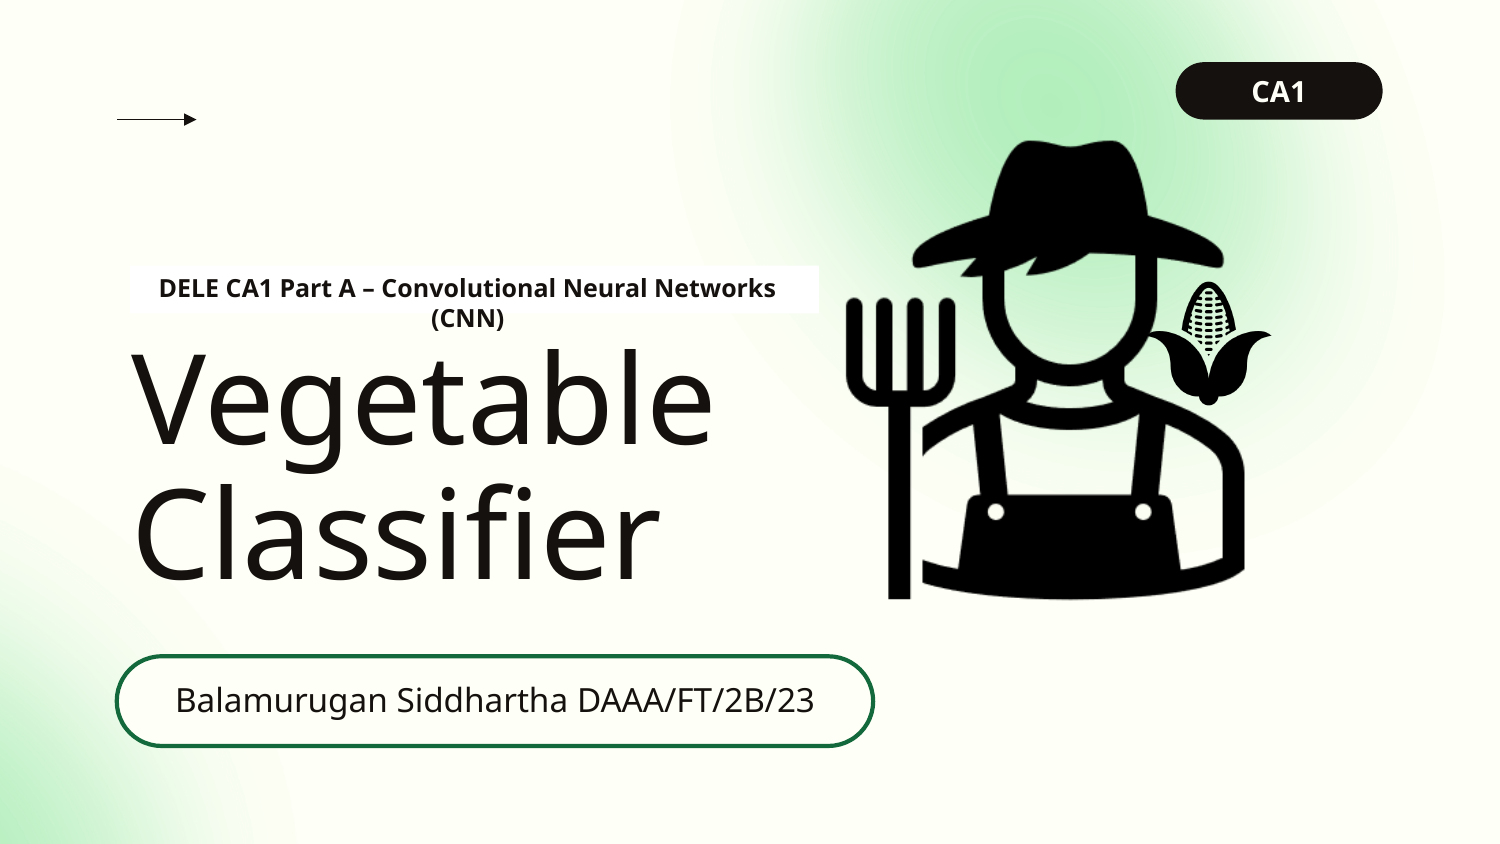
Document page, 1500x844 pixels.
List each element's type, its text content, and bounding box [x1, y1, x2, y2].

subtitle DELE CA1 Part A – Convolutional Neural Networks (CNN) [116, 257, 803, 322]
picture [0, 0, 1500, 844]
text_box CA1 [1175, 62, 1383, 120]
title Vegetable Classifier [116, 322, 819, 683]
text_box Balamurugan Siddhartha DAAA/FT/2B/23 [0, 683, 1064, 762]
text_box [118, 654, 872, 683]
